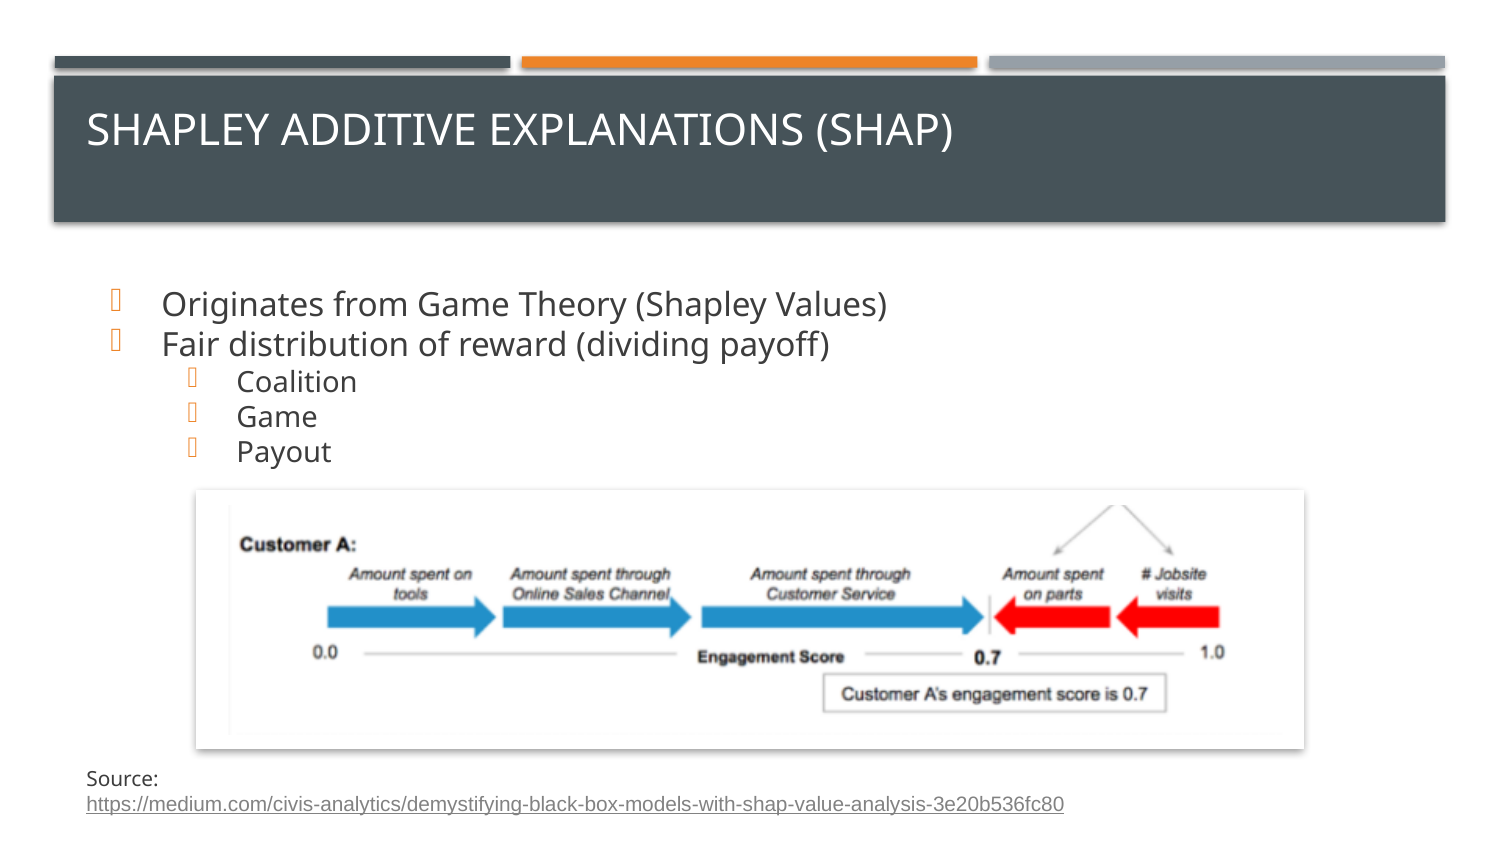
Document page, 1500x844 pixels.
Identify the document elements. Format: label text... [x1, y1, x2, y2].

picture [210, 504, 1290, 736]
title Shapley Additive Explanations (SHAP) [71, 86, 1429, 212]
list Originates from Game Theory (Shapley Values) Fair distribution of reward (dividing payoff) Coalition Game Payout Source: https://medium.com/civis-analytics/demystifying-black-box-models-with-shap-value-analysis-3e20b536fc80 [71, 268, 1429, 721]
